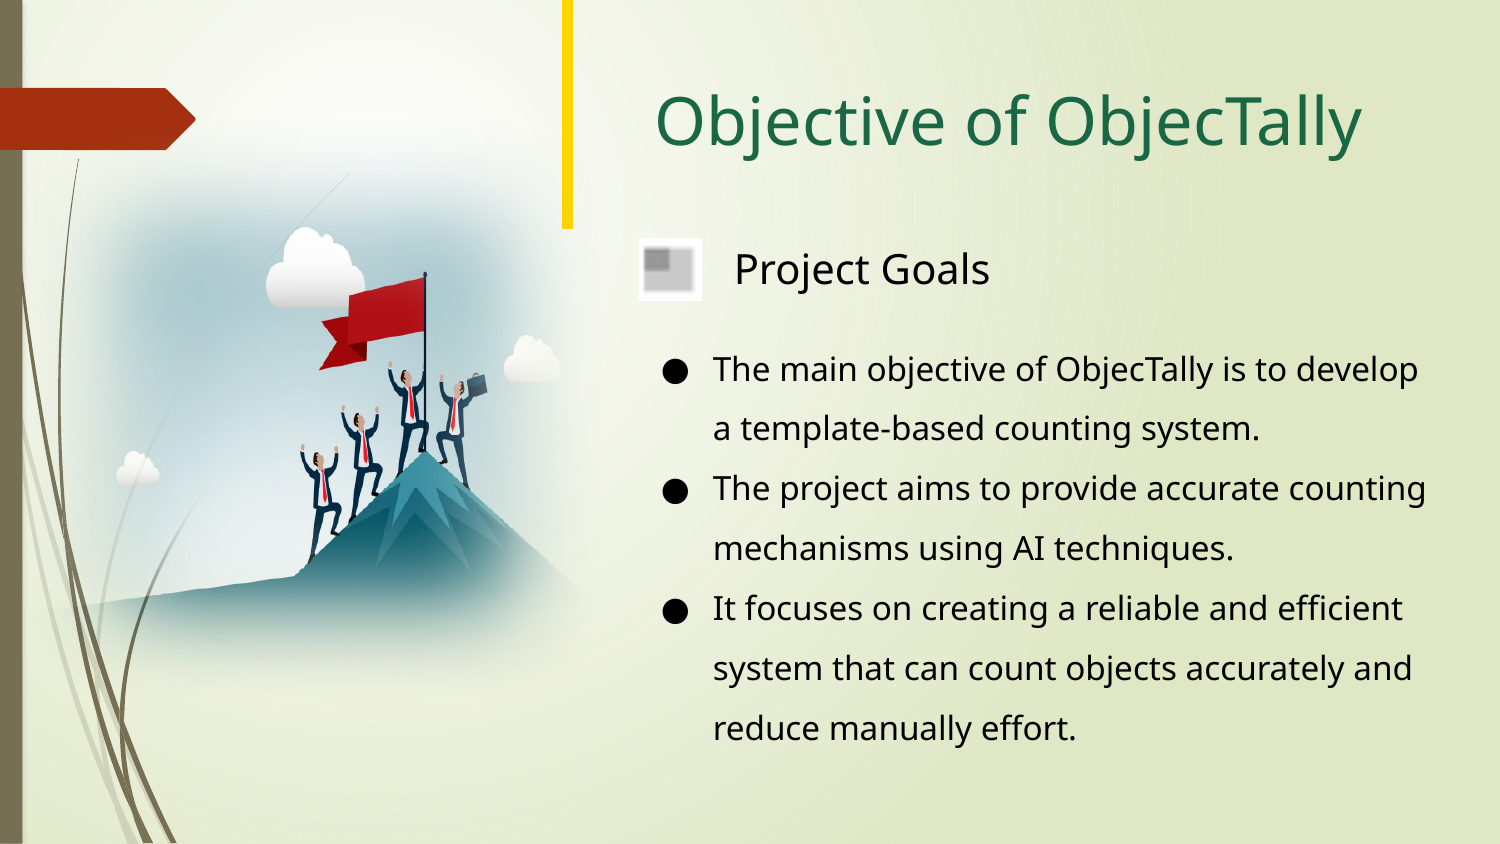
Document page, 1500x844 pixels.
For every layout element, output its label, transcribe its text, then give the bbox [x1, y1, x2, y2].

text_box The main objective of ObjecTally is to develop a template-based counting system. The project aims to provide accurate counting mechanisms using AI techniques. It focuses on creating a reliable and efficient system that can count objects accurately and reduce manually effort. [622, 312, 1457, 626]
text_box Objective of ObjecTally [639, 90, 1473, 175]
picture [14, 114, 608, 700]
picture [639, 237, 703, 301]
text_box Project Goals [718, 227, 1427, 311]
